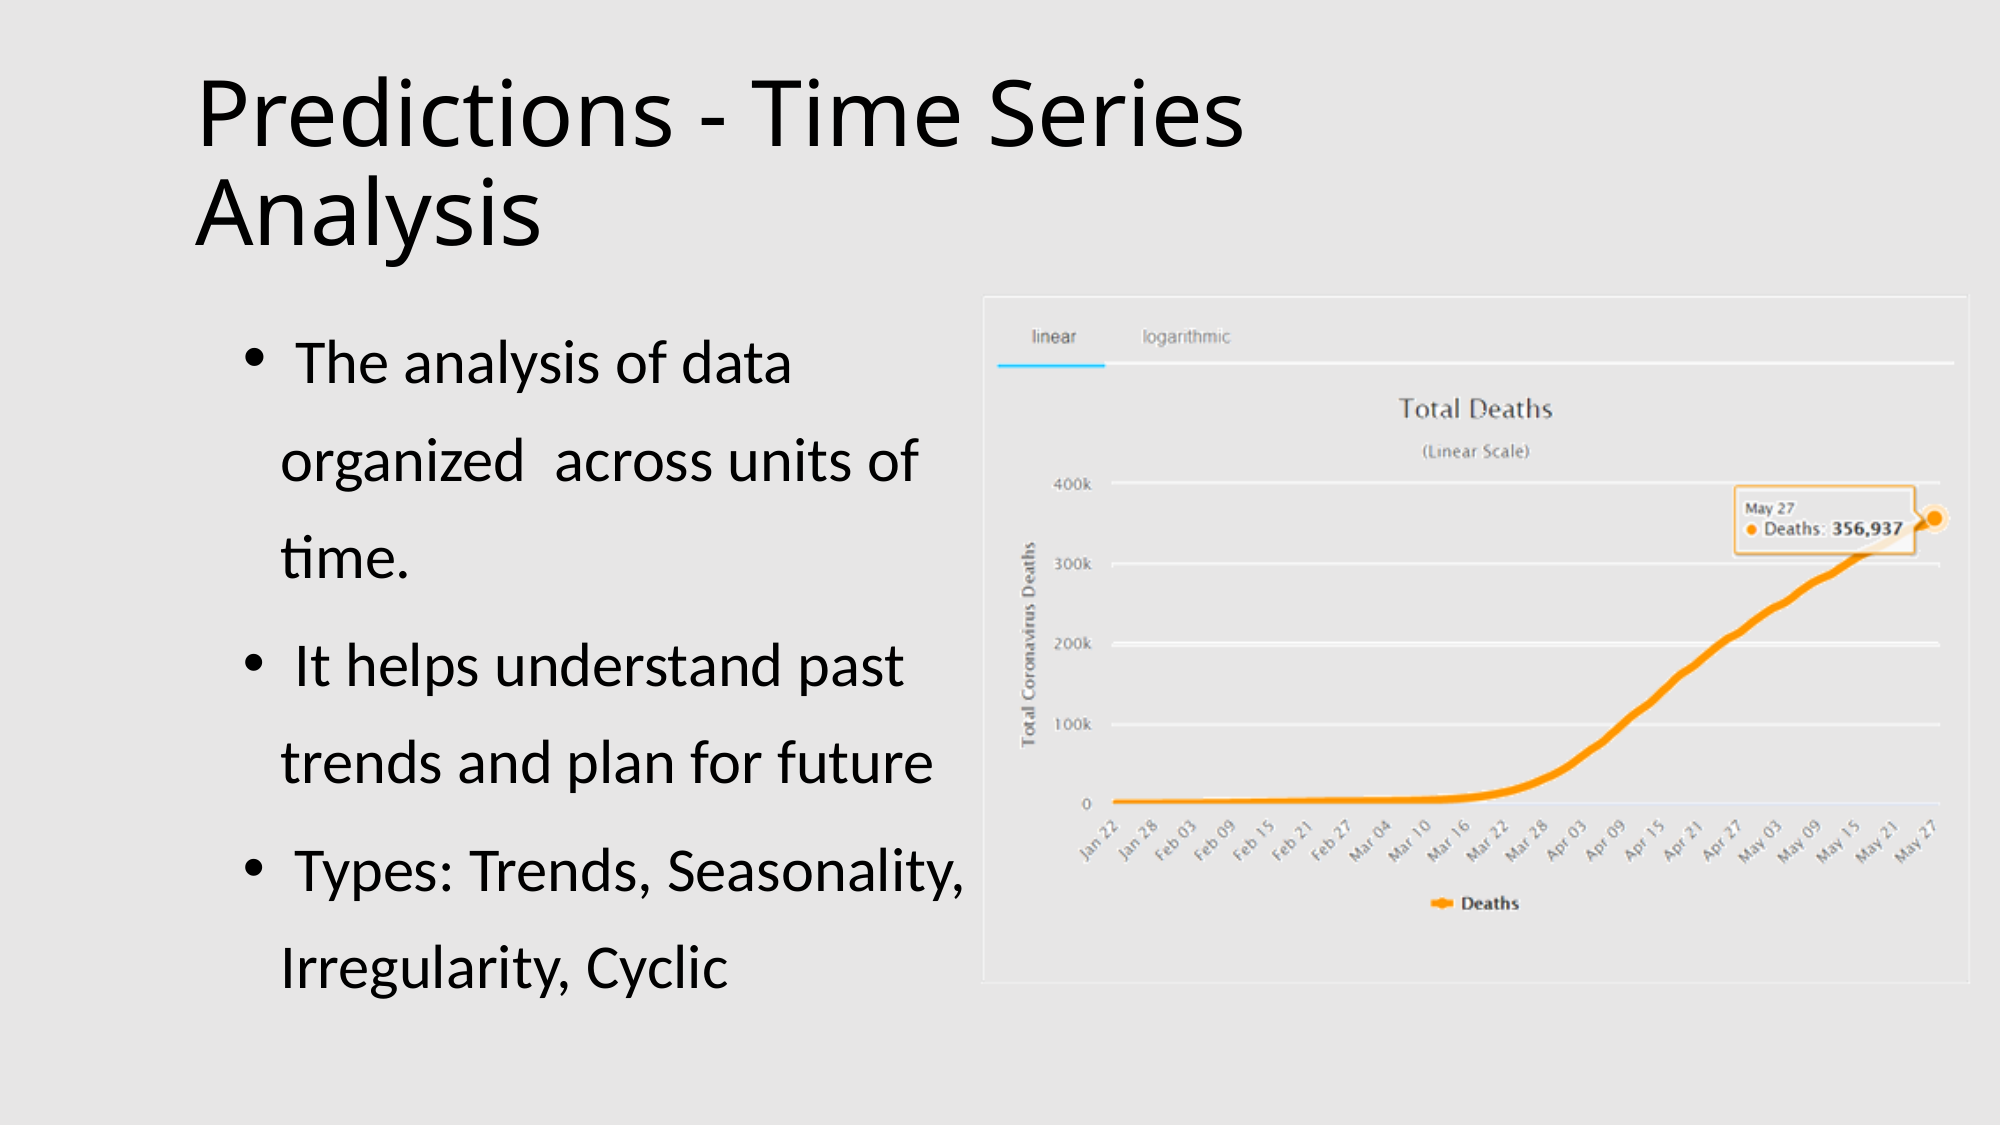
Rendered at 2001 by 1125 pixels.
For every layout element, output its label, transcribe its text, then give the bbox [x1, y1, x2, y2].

list The analysis of data organized across units of time. It helps understand past trends and plan for future Types: Trends, Seasonality, Irregularity, Cyclic [152, 285, 1053, 1013]
picture [962, 284, 1981, 993]
title Predictions - Time Series Analysis [180, 47, 1611, 285]
